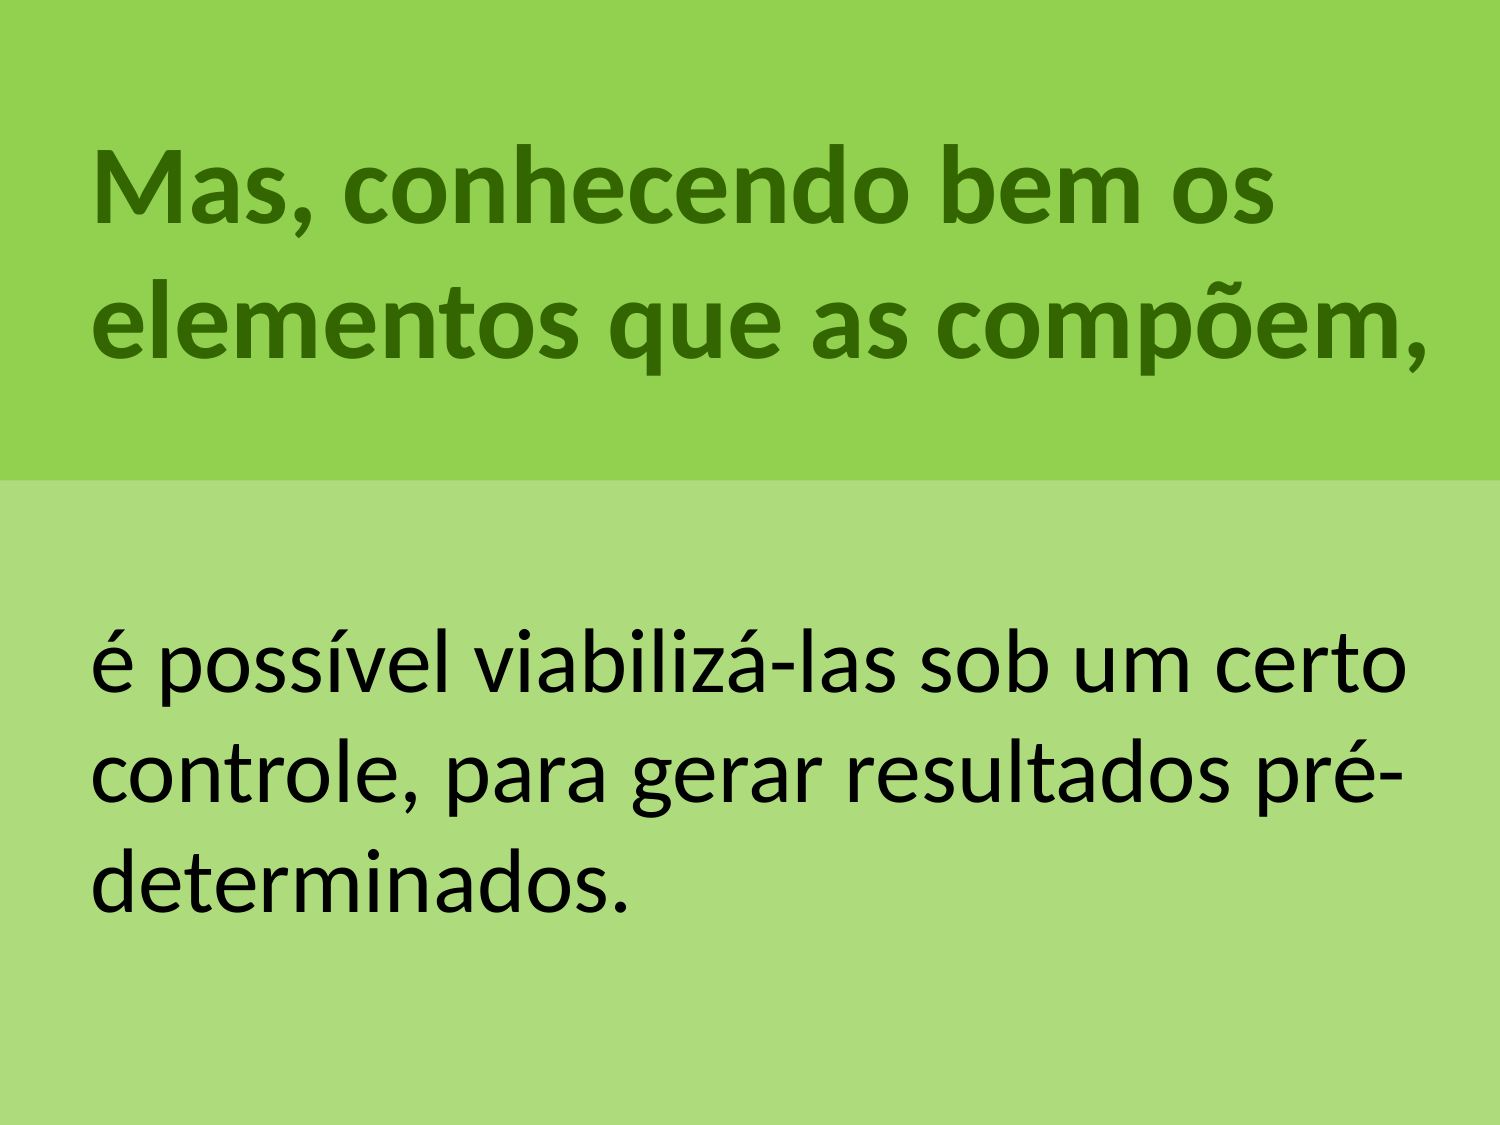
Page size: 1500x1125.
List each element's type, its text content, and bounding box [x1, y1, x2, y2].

title Mas, conhecendo bem os elementos que as compõem, é possível viabilizá-las sob um certo controle, para gerar resultados pré-determinados. [75, 45, 1465, 997]
text_box [0, 478, 1500, 1125]
